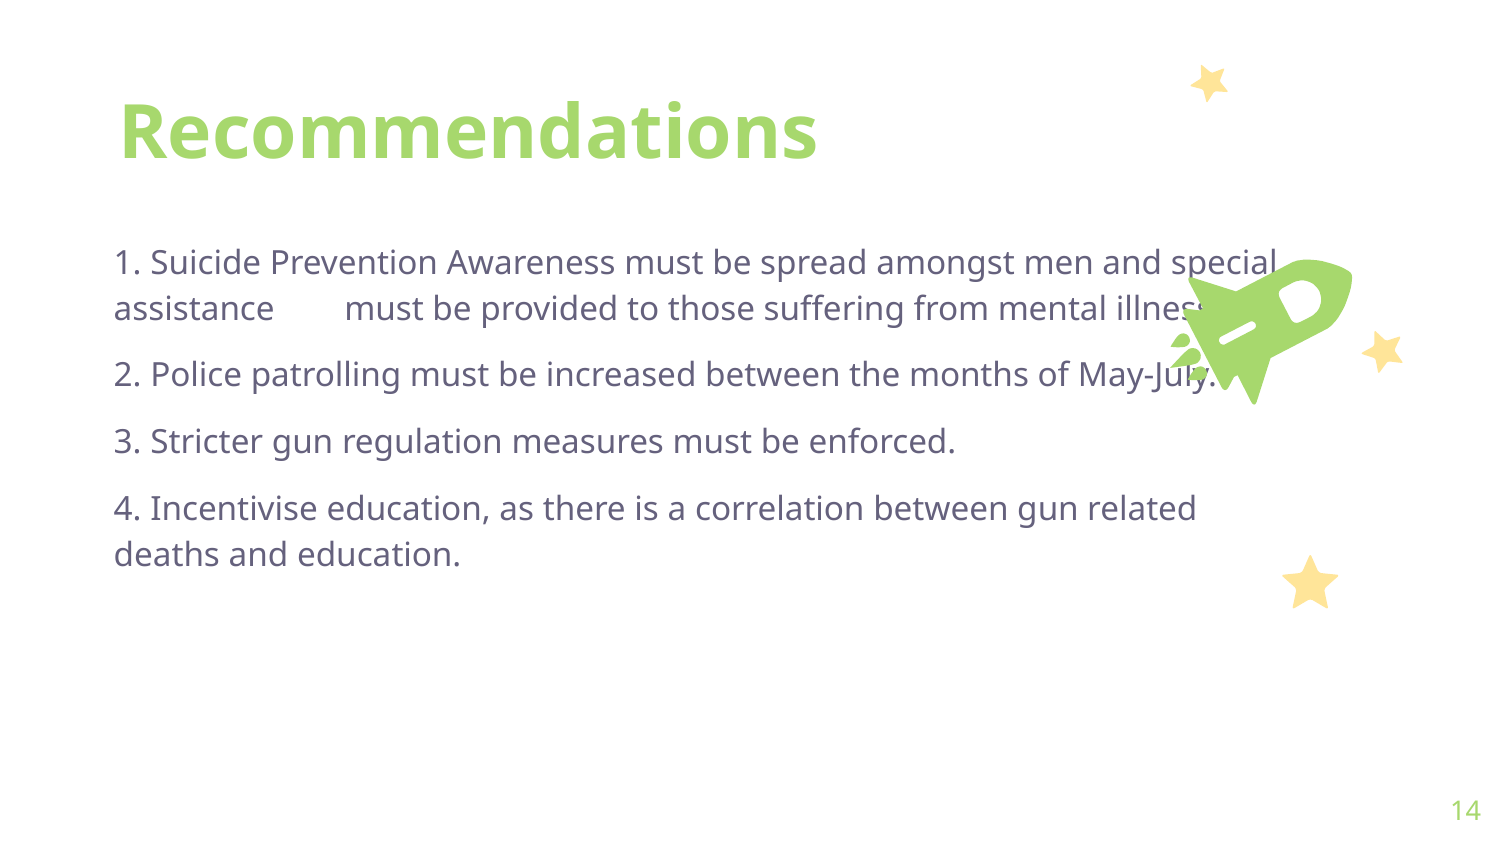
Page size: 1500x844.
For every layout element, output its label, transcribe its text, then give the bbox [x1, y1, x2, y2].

text_box [1190, 64, 1228, 103]
slide_number 14 [1391, 779, 1482, 844]
text_box [1282, 555, 1339, 609]
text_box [1178, 243, 1337, 402]
subtitle 1. Suicide Prevention Awareness must be spread amongst men and special assistance must be provided to those suffering from mental illness. 2. Police patrolling must be increased between the months of May-July. 3. Stricter gun regulation measures must be enforced. 4. Incentivise education, as there is a correlation between gun related deaths and education. [38, 234, 1283, 364]
title Recommendations [118, 0, 935, 174]
text_box [1361, 331, 1403, 373]
